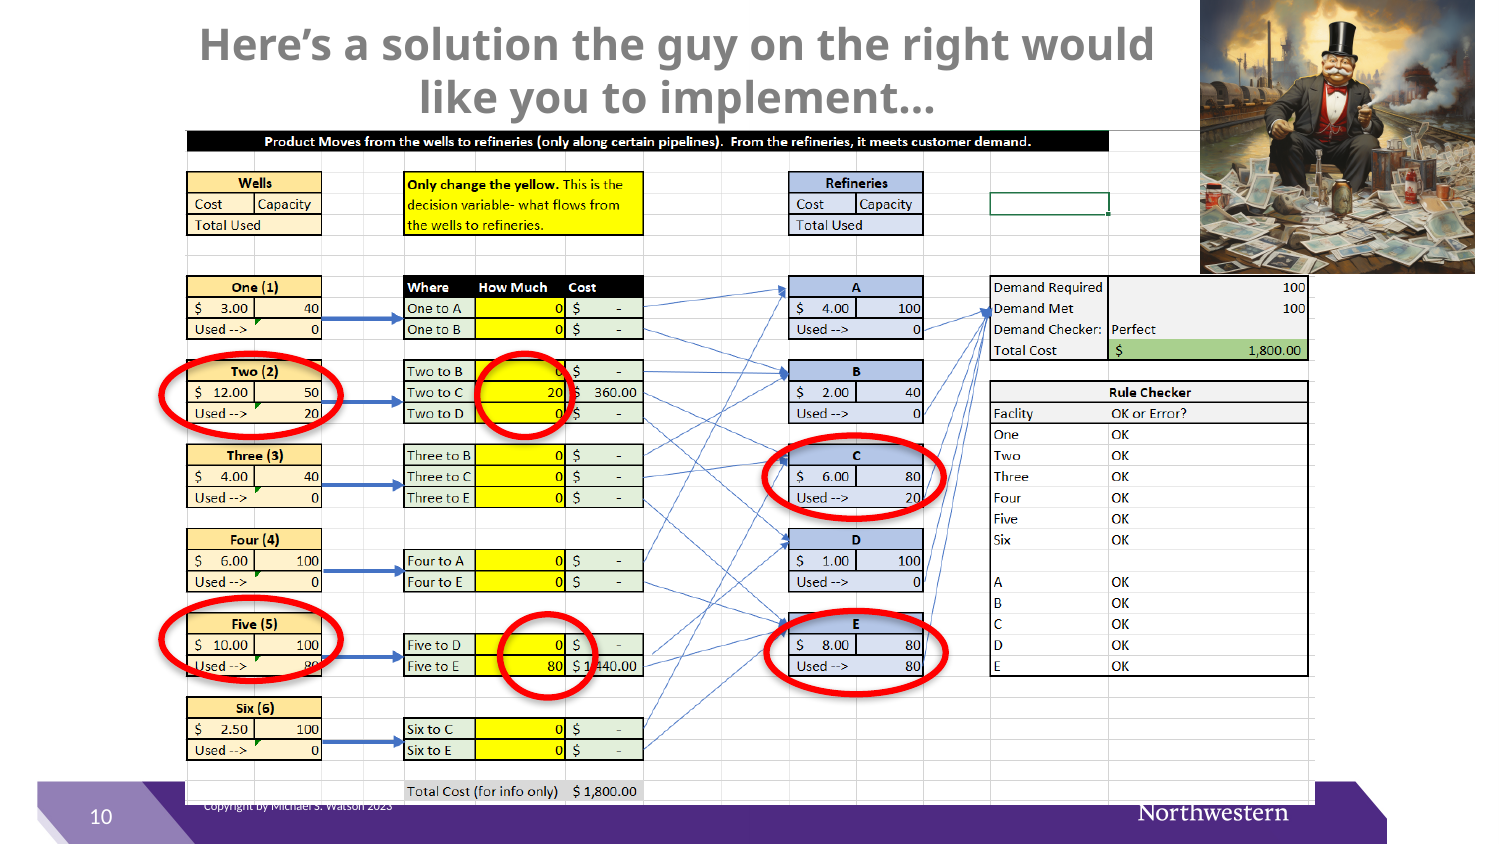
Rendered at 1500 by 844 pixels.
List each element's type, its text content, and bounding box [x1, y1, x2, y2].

text_box [160, 369, 179, 422]
text_box [160, 613, 179, 665]
list [293, 75, 1195, 115]
picture [0, 0, 1499, 844]
title Here’s a solution the guy on the right would like you to implement… [155, 16, 1195, 123]
